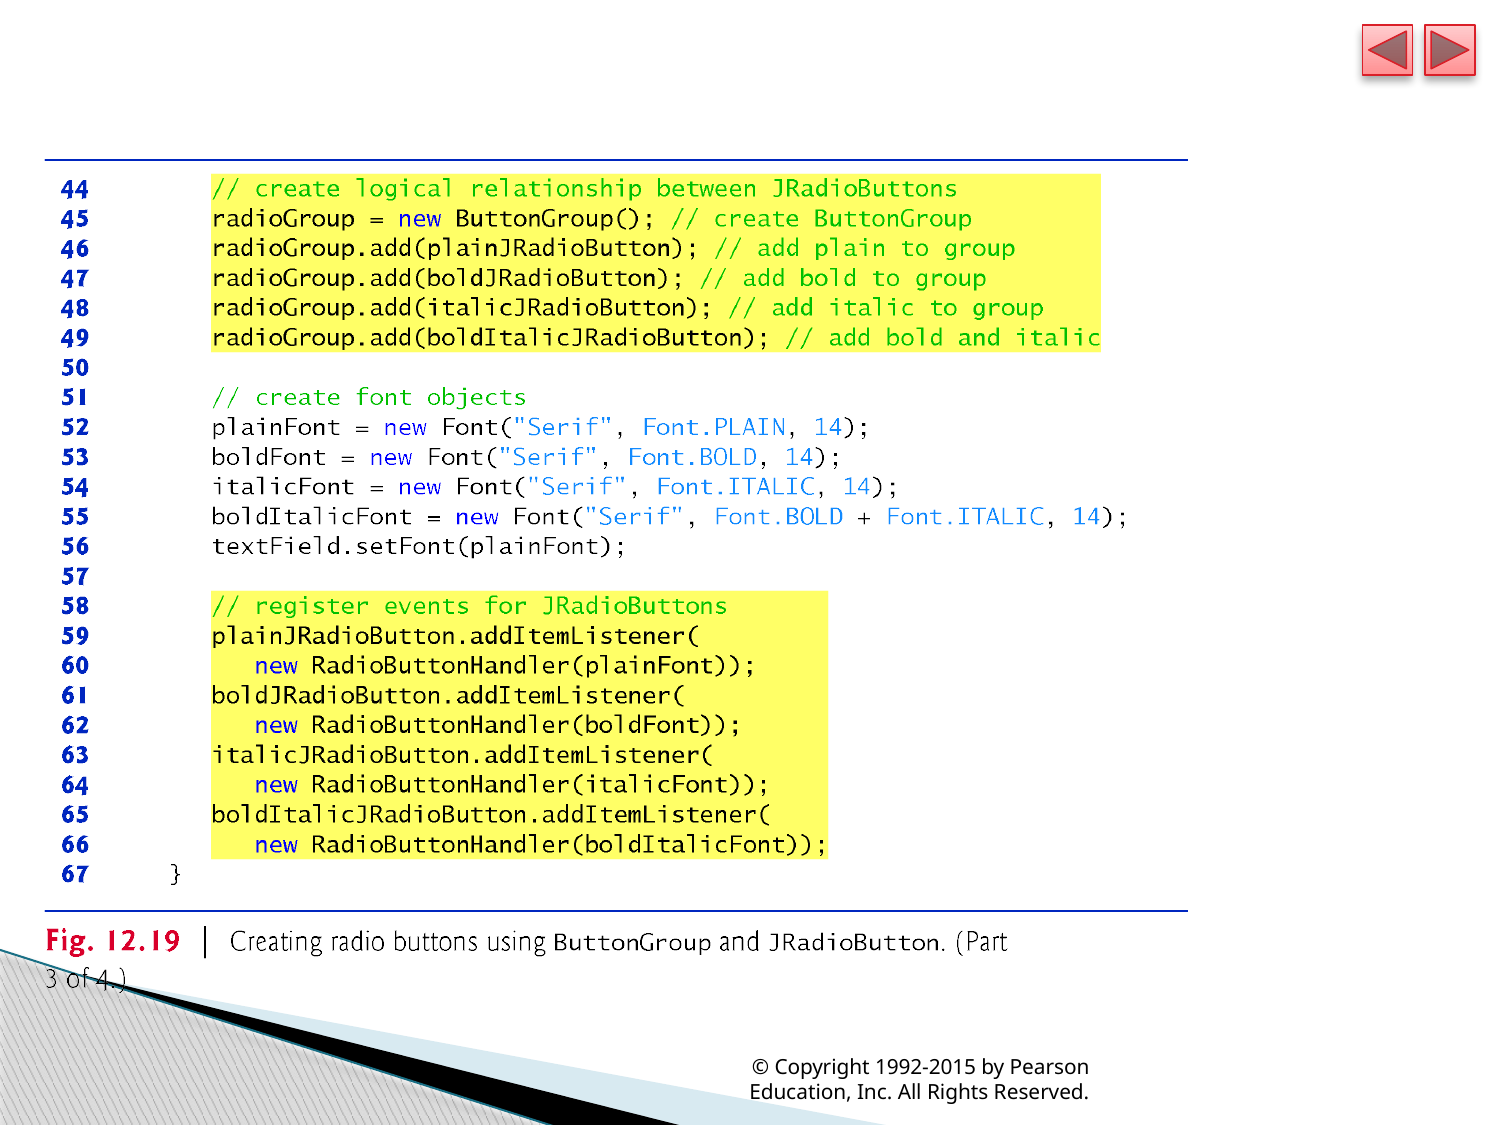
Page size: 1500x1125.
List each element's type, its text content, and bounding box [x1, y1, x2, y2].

footer © Copyright 1992-2015 by Pearson Education, Inc. All Rights Reserved. [650, 1051, 1105, 1112]
picture [0, 106, 1500, 1018]
